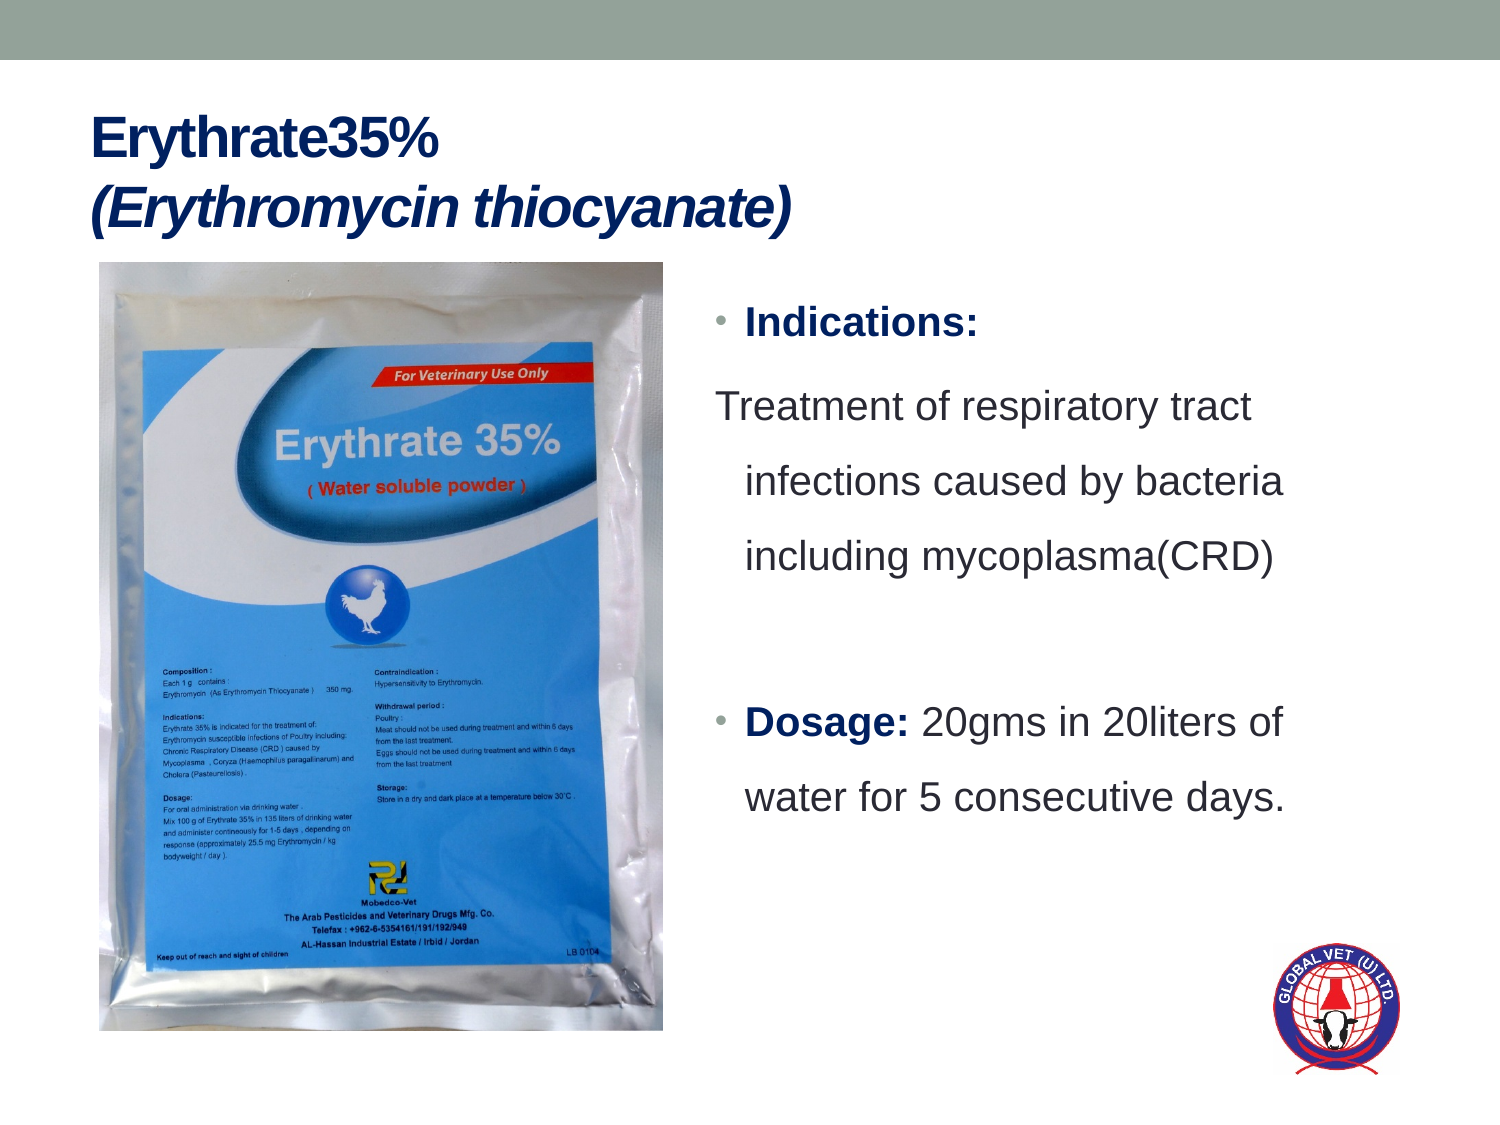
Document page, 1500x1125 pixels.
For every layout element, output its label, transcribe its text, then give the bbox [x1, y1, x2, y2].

title Erythrate35% (Erythromycin thiocyanate) [75, 87, 1425, 250]
list Indications: Treatment of respiratory tract infections caused by bacteria including mycoplasma(CRD) Dosage: 20gms in 20liters of water for 5 consecutive days. [699, 262, 1325, 1005]
picture [1273, 943, 1401, 1076]
picture [99, 262, 663, 1031]
